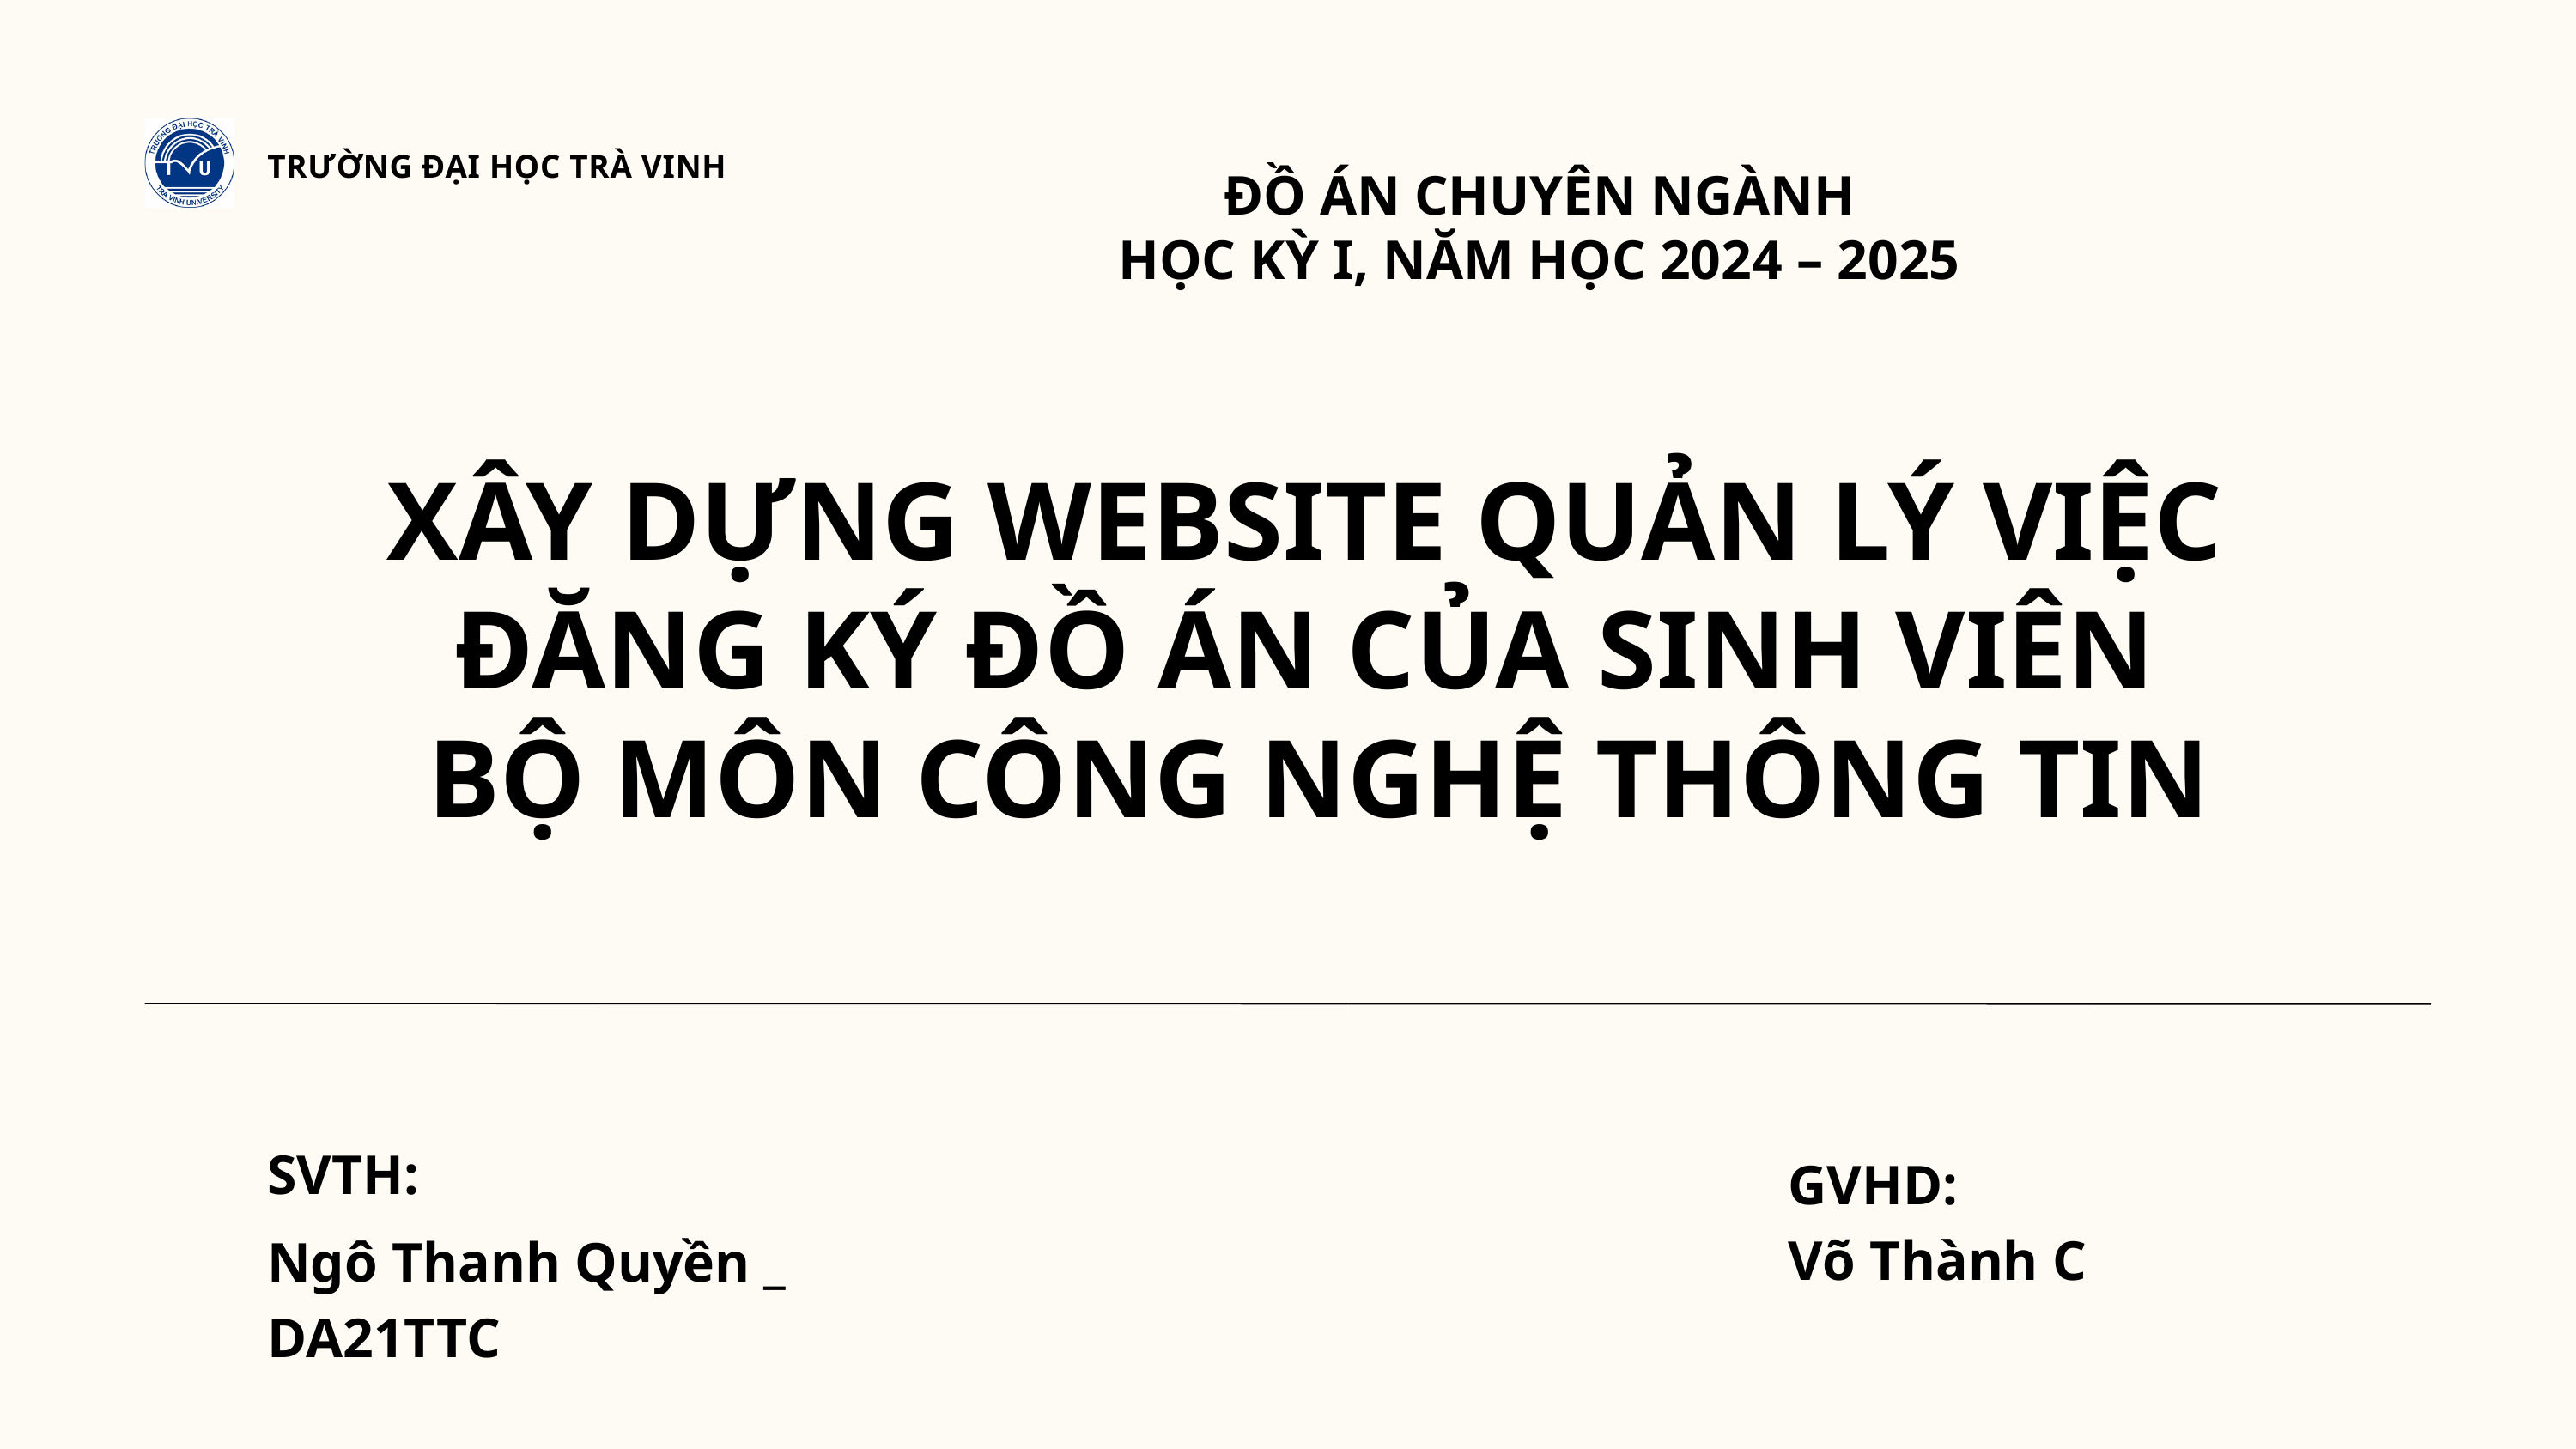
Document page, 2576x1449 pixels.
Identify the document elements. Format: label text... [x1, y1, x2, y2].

text_box XÂY DỰNG WEBSITE QUẢN LÝ VIỆC ĐĂNG KÝ ĐỒ ÁN CỦA SINH VIÊN BỘ MÔN CÔNG NGHỆ THÔNG TIN [207, 452, 2432, 840]
text_box TRƯỜNG ĐẠI HỌC TRÀ VINH [267, 139, 841, 185]
text_box ĐỒ ÁN CHUYÊN NGÀNH HỌC KỲ I, NĂM HỌC 2024 – 2025 [964, 161, 2115, 290]
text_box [266, 1137, 1015, 1290]
text_box [144, 118, 234, 208]
text_box GVHD: Võ Thành C [1788, 1140, 2324, 1291]
